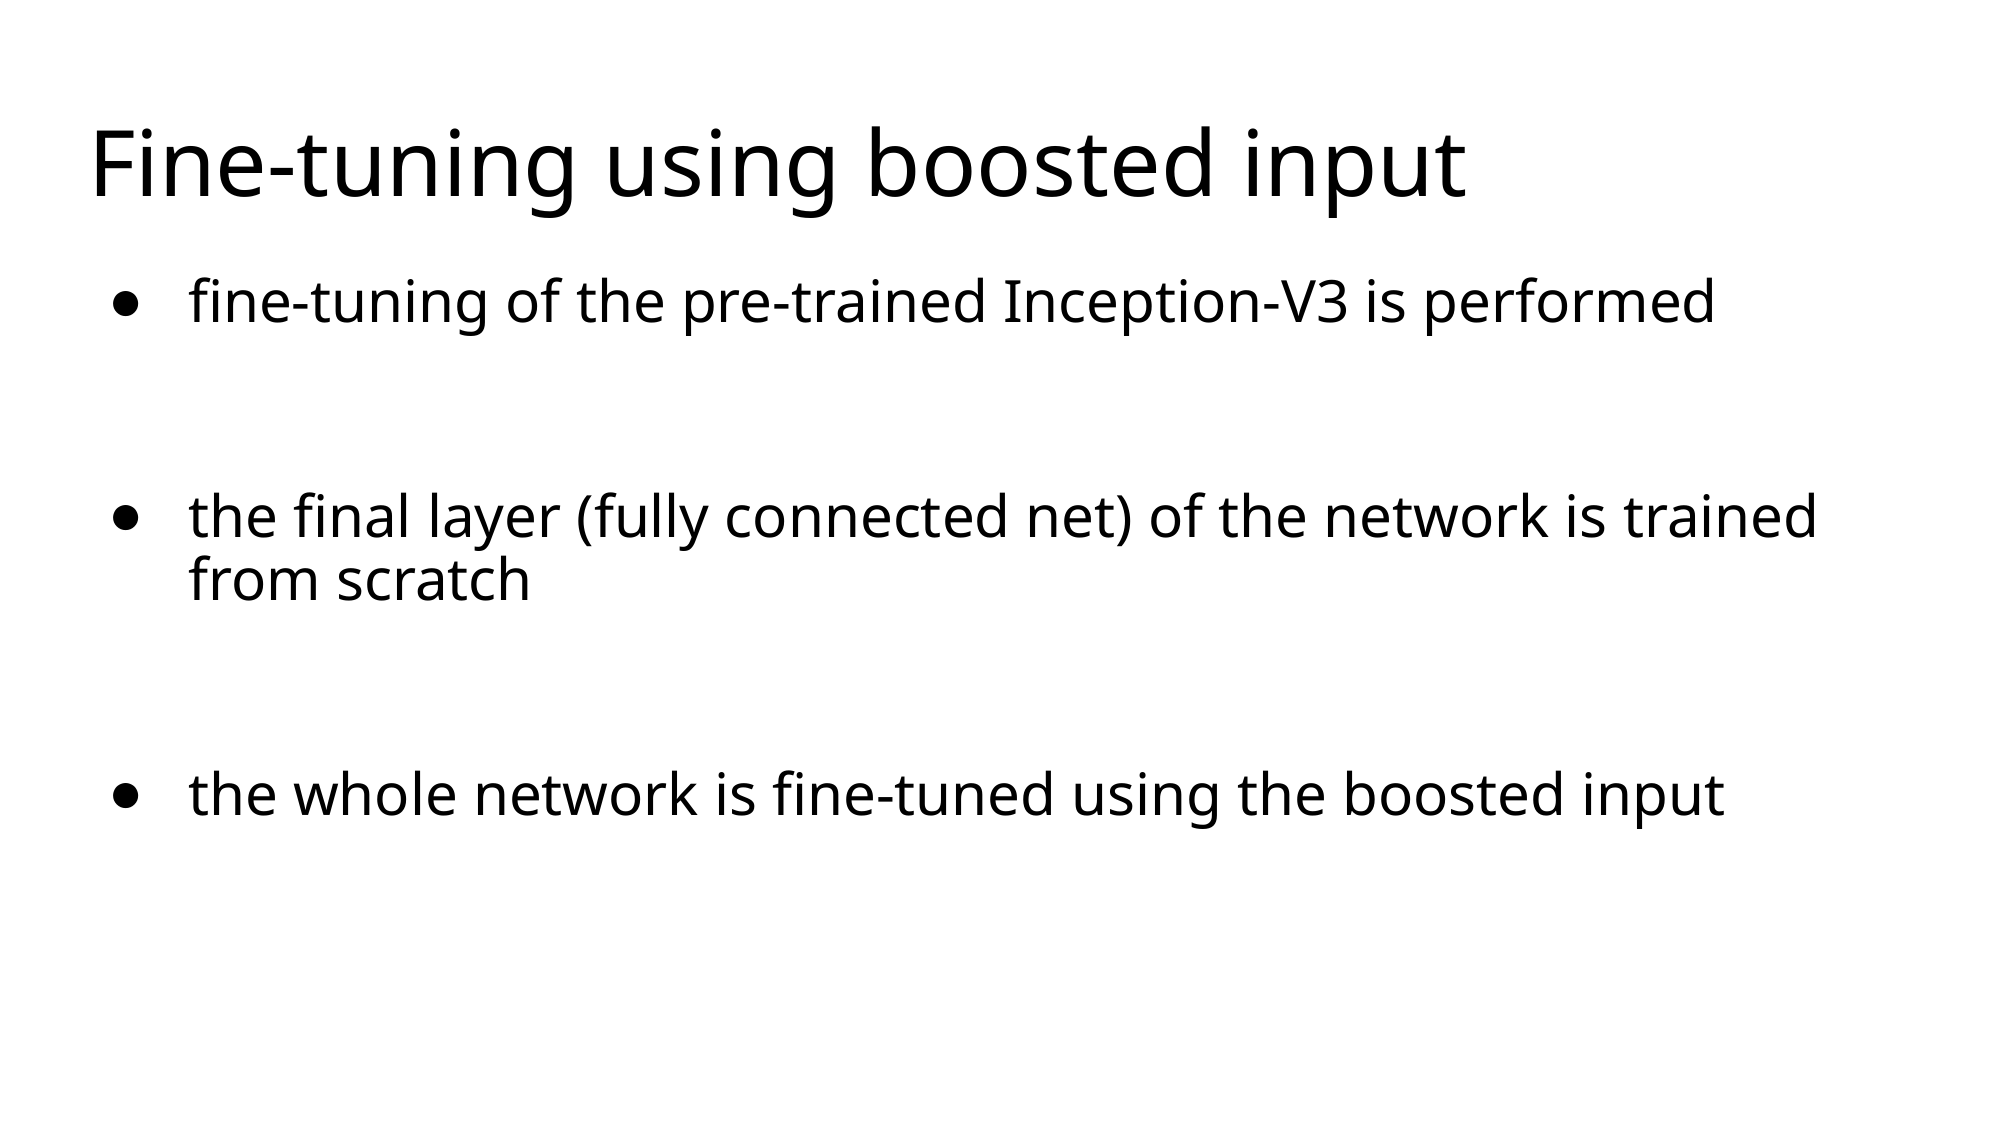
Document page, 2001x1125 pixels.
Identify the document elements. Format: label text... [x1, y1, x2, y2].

list fine-tuning of the pre-trained Inception-V3 is performed the final layer (fully connected net) of the network is trained from scratch the whole network is fine-tuned using the boosted input [68, 252, 1932, 1000]
title Fine-tuning using boosted input [68, 97, 1932, 223]
